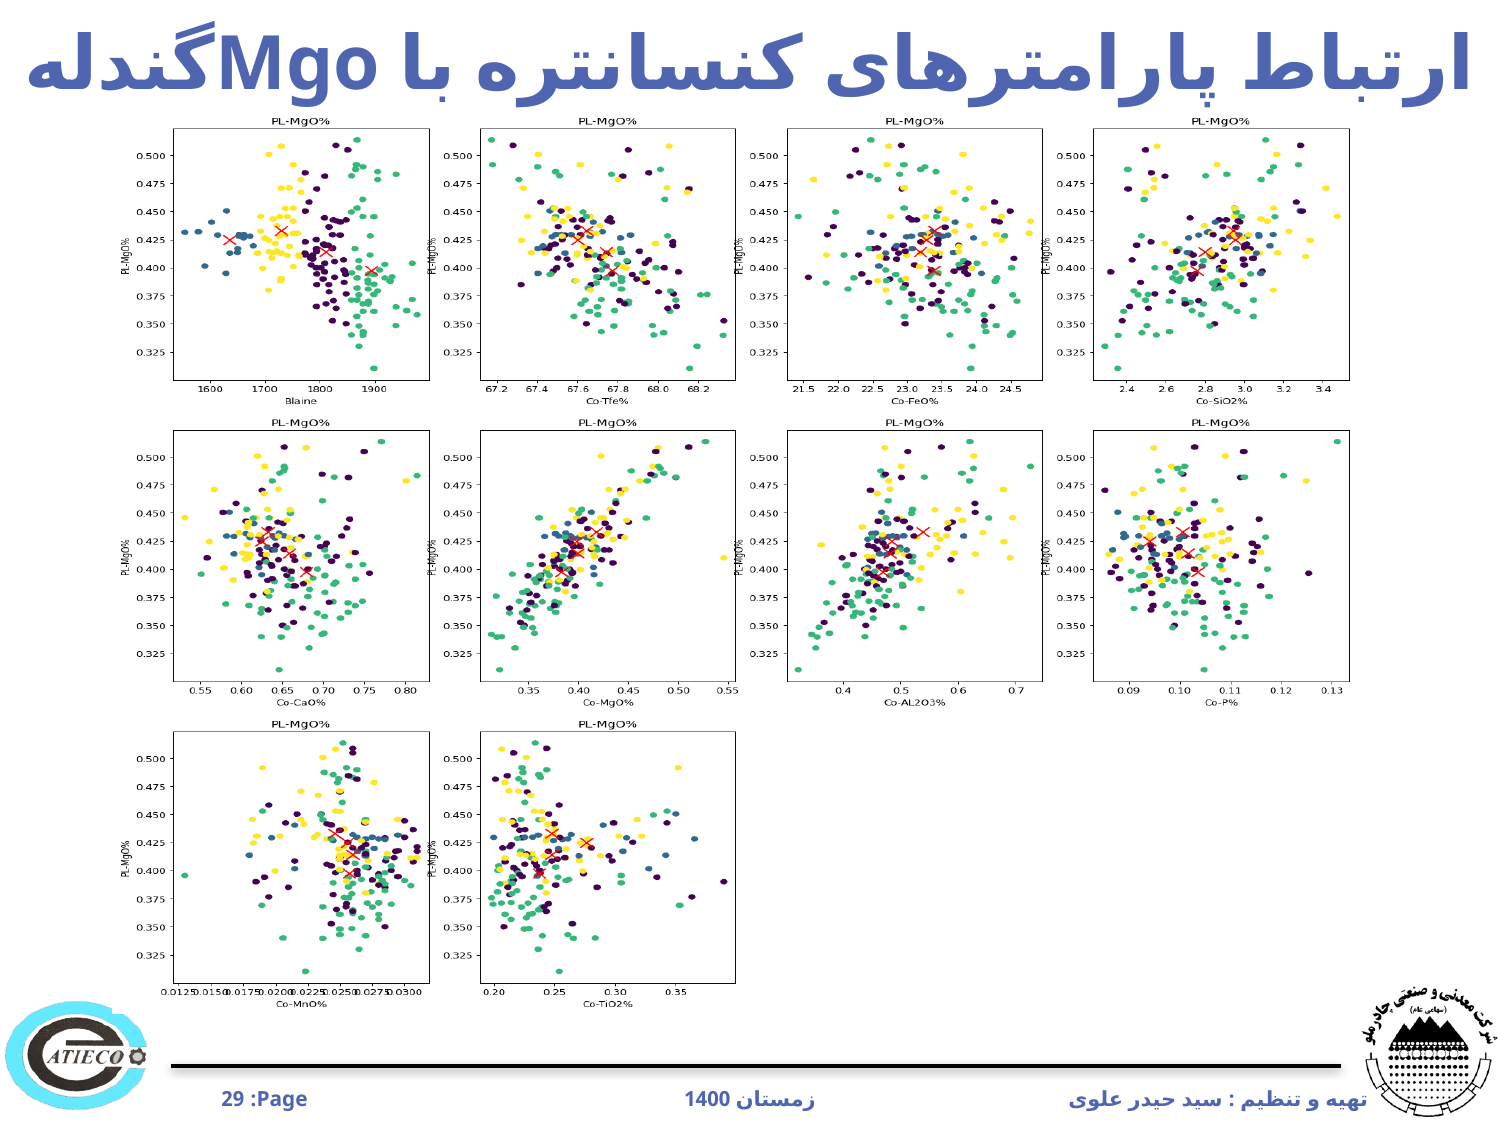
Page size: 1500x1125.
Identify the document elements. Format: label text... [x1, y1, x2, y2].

picture [0, 110, 1500, 1125]
text_box Page: 29 [164, 1078, 365, 1121]
text_box ارتباط پارامترهای کنسانتره با Mgoگندله [9, 7, 1490, 112]
text_box تهیه و تنظیم : سید حیدر علوی [1053, 1078, 1348, 1119]
text_box زمستان 1400 [669, 1078, 831, 1119]
